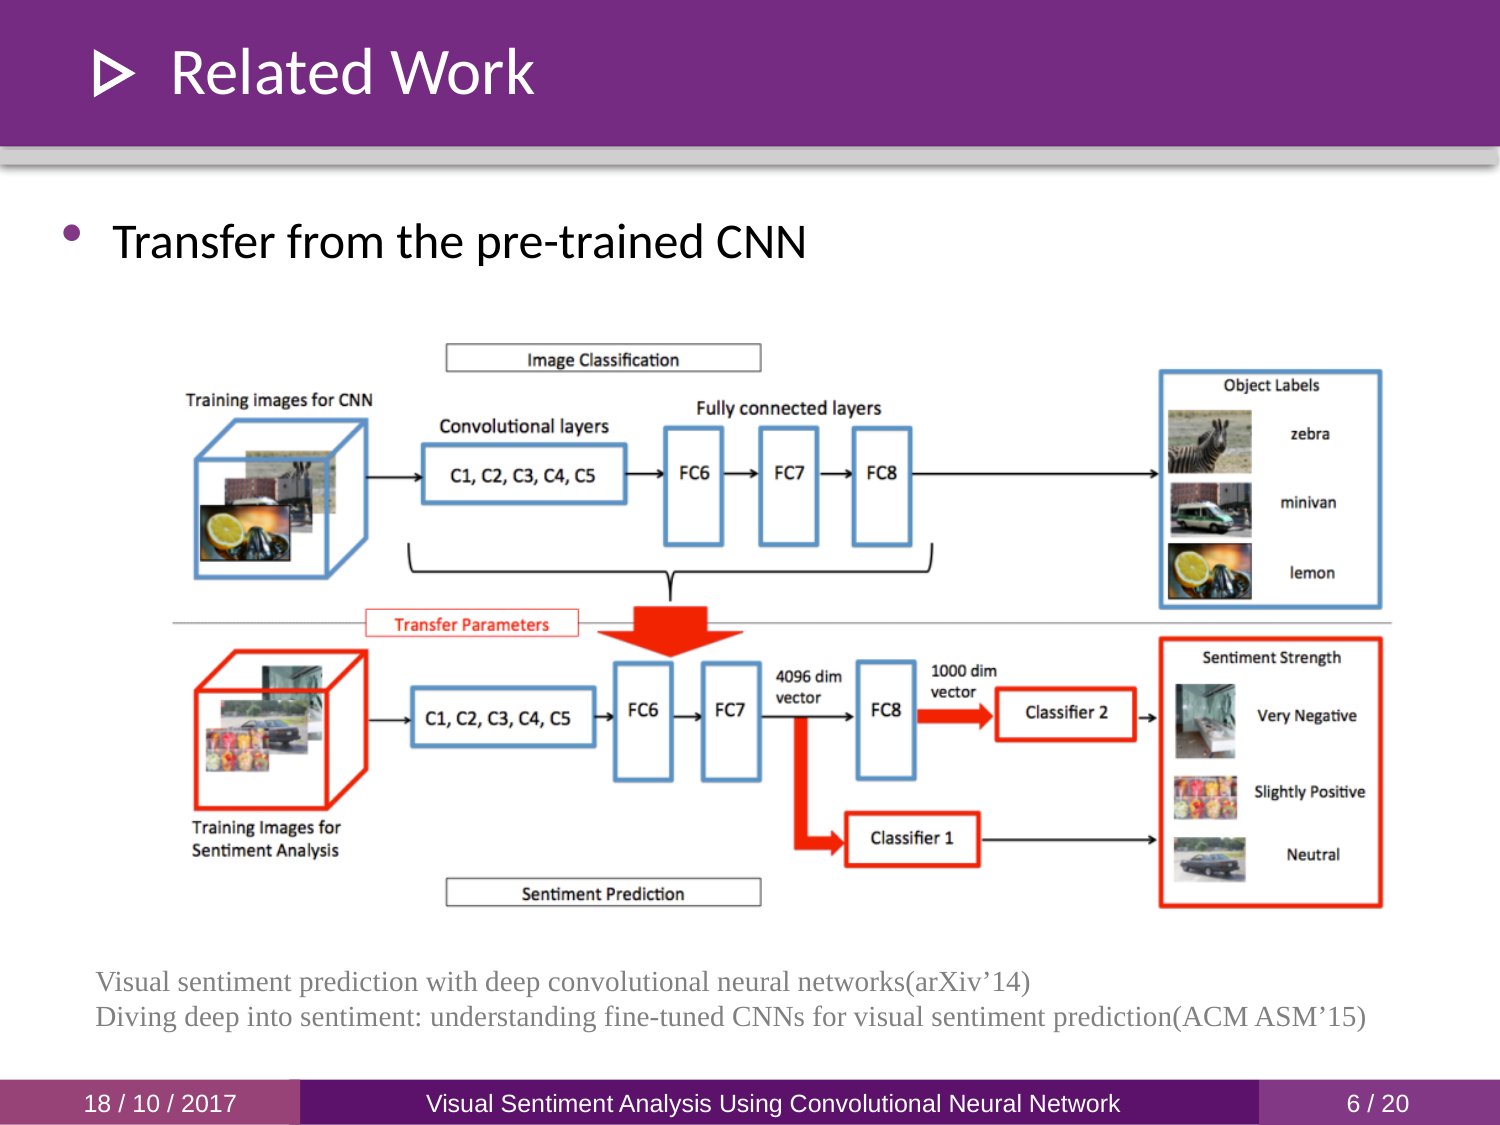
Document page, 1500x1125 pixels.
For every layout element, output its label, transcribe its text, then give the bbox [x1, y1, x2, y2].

text_box Visual sentiment prediction with deep convolutional neural networks(arXiv’14) Diving deep into sentiment: understanding fine-tuned CNNs for visual sentiment prediction(ACM ASM’15) [62, 954, 1446, 1078]
list Related Work [155, 26, 1108, 121]
picture [152, 326, 1394, 915]
list Transfer from the pre-trained CNN [48, 201, 1446, 1014]
